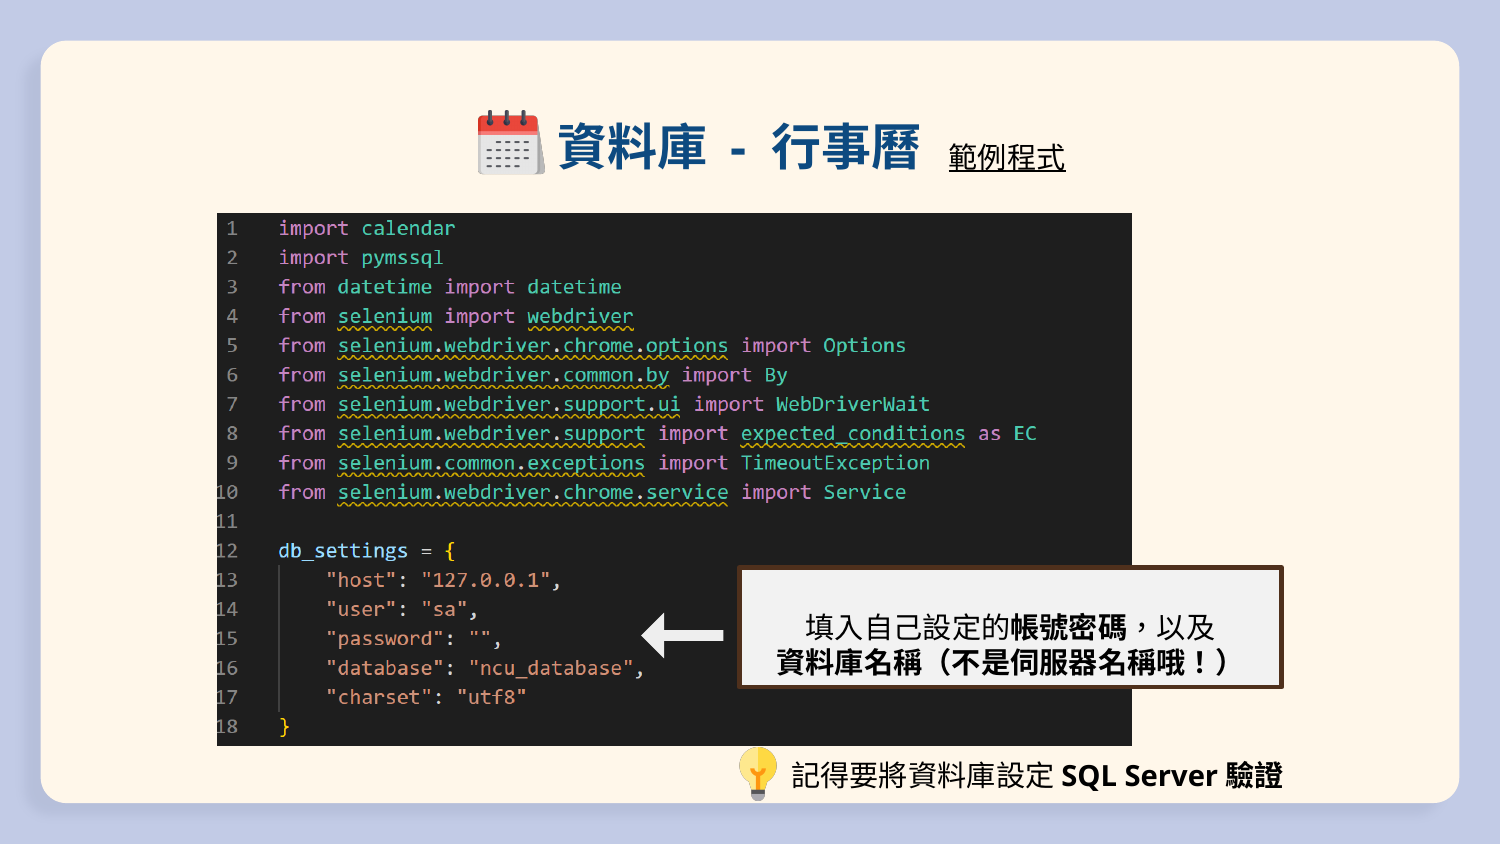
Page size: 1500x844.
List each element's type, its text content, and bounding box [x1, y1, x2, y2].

title 資料庫 - 行事曆 [106, 81, 1373, 175]
text_box 記得要將資料庫設定SQL Server驗證 [788, 750, 1304, 801]
picture [217, 213, 1132, 801]
text_box 填入自己設定的帳號密碼，以及 資料庫名稱（不是伺服器名稱哦！） [1136, 567, 1282, 688]
picture [478, 109, 545, 176]
text_box 範例程式 [933, 131, 1099, 182]
